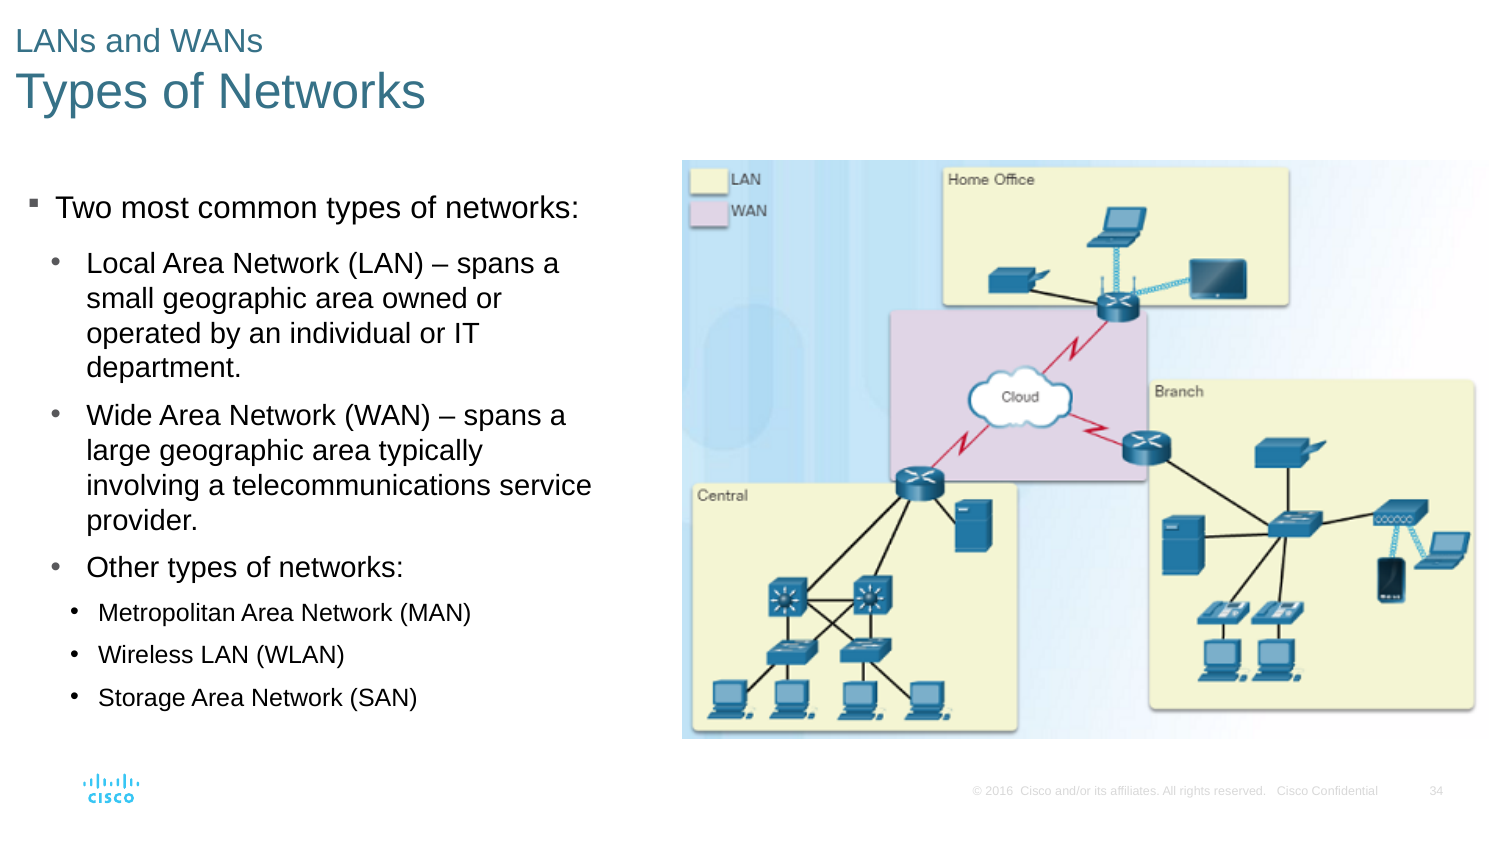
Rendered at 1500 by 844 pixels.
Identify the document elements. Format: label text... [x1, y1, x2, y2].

list Two most common types of networks: Local Area Network (LAN) – spans a small geographic area owned or operated by an individual or IT department. Wide Area Network (WAN) – spans a large geographic area typically involving a telecommunications service provider. Other types of networks: Metropolitan Area Network (MAN) Wireless LAN (WLAN) Storage Area Network (SAN) [12, 180, 624, 739]
title LANs and WANs Types of Networks [0, 6, 1500, 131]
picture [681, 160, 1489, 739]
